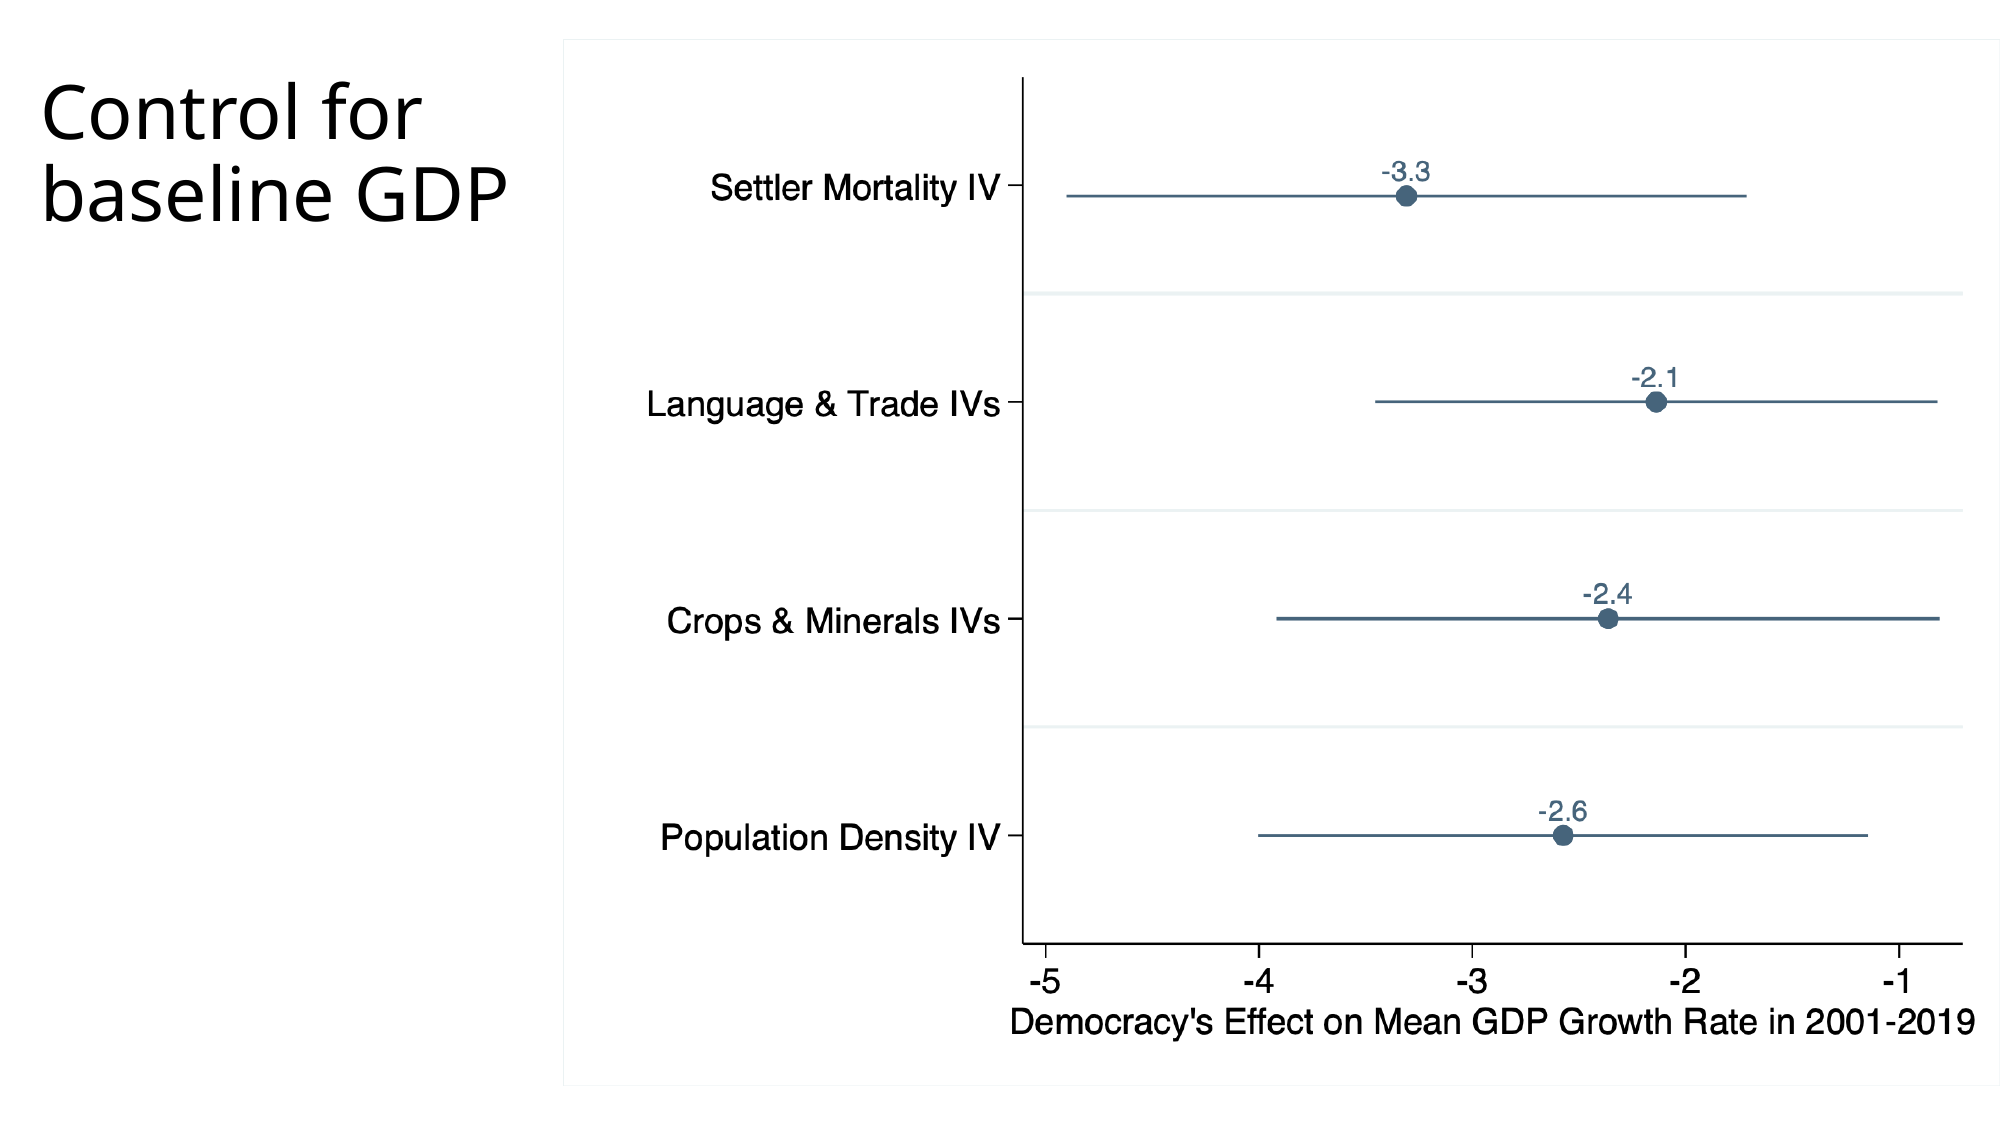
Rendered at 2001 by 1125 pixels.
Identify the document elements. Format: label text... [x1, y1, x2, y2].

text_box Control for baseline GDP [25, 47, 552, 265]
picture [563, 39, 2000, 1086]
